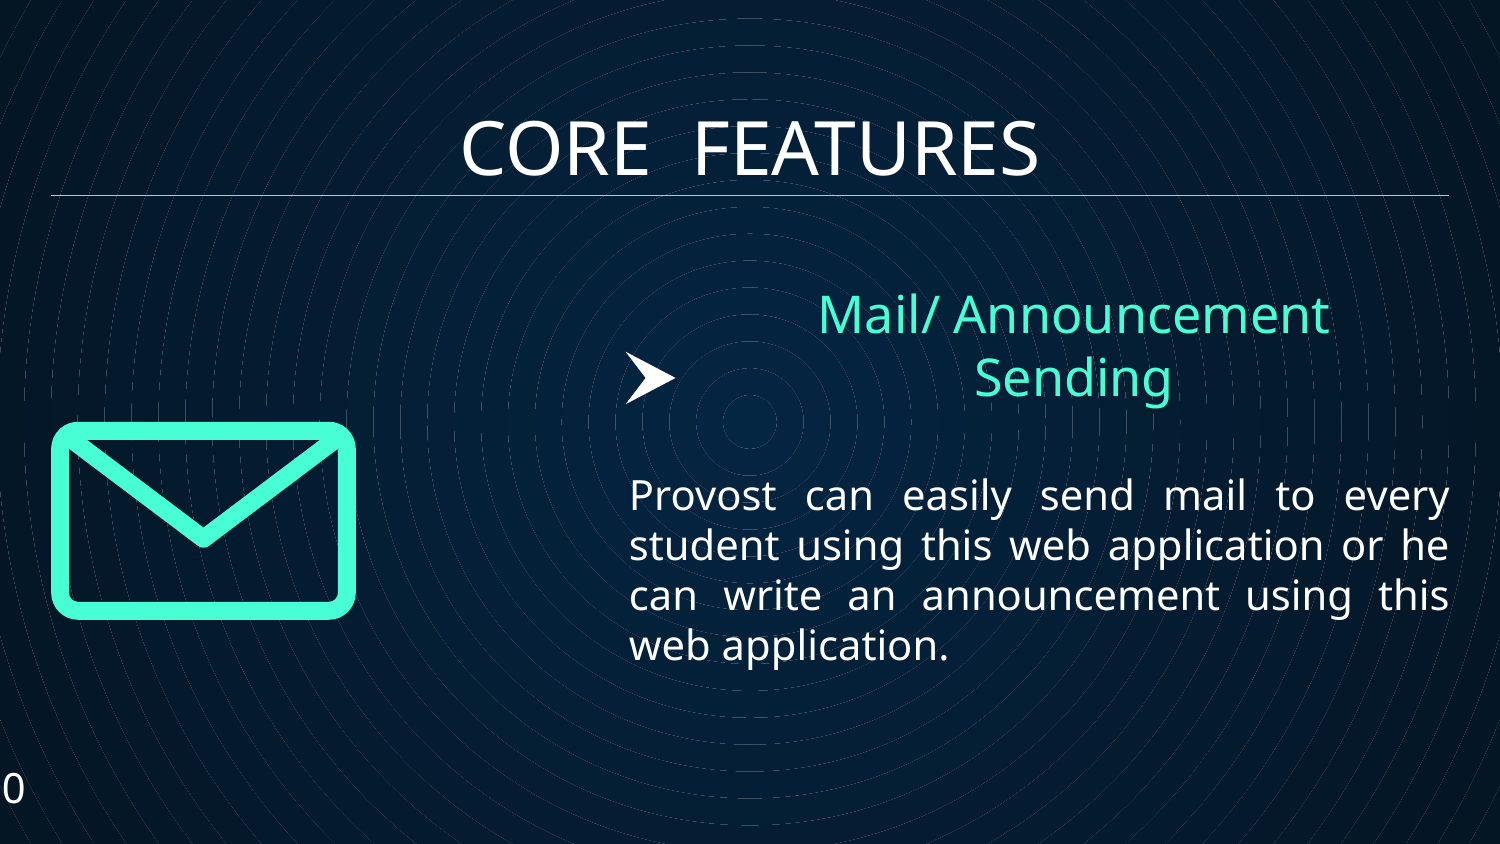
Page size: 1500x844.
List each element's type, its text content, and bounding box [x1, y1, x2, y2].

text_box [51, 421, 356, 620]
title CORE FEATURES [51, 105, 1449, 195]
text_box [625, 351, 676, 405]
subtitle Provost can easily send mail to every student using this web application or he can write an announcement using this web application. [613, 453, 1466, 719]
title Mail/ Announcement Sending [699, 322, 1449, 422]
text_box 10 [0, 754, 198, 826]
title CORE FEATURES [51, 202, 1449, 206]
